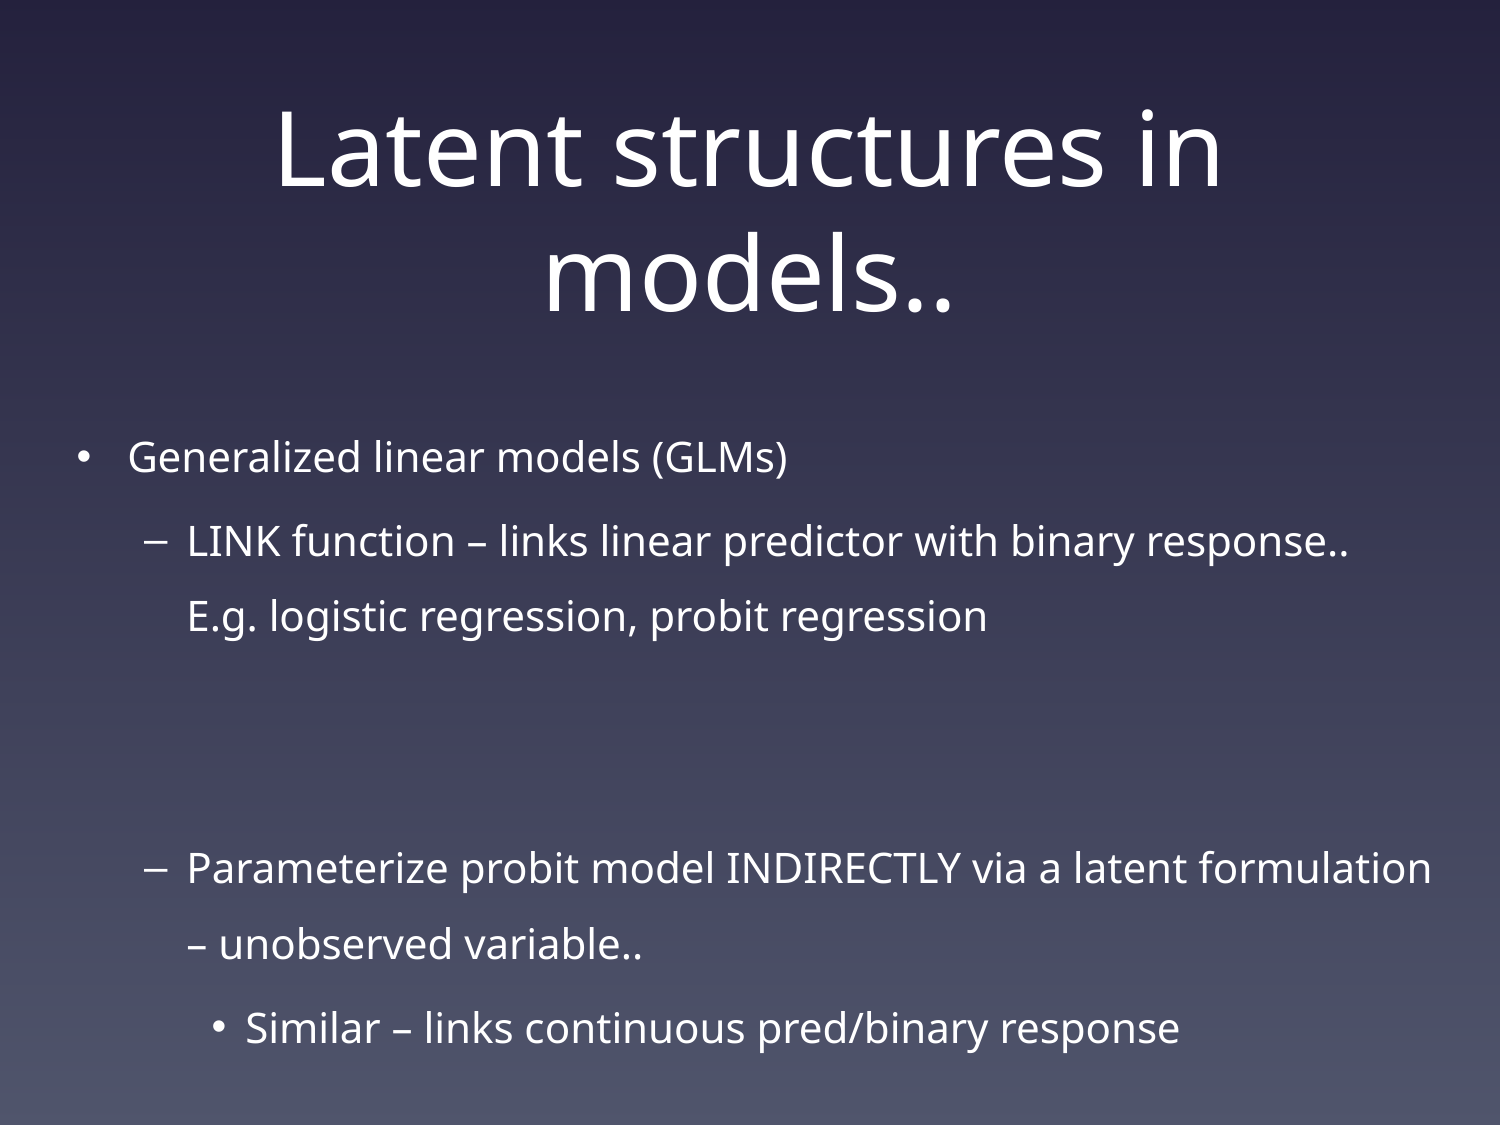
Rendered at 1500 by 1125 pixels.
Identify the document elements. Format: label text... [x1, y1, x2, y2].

list Generalized linear models (GLMs) LINK function – links linear predictor with binary response.. E.g. logistic regression, probit regression Parameterize probit model INDIRECTLY via a latent formulation – unobserved variable.. Similar – links continuous pred/binary response [61, 397, 1452, 1064]
title Latent structures in models.. [75, 75, 1425, 263]
